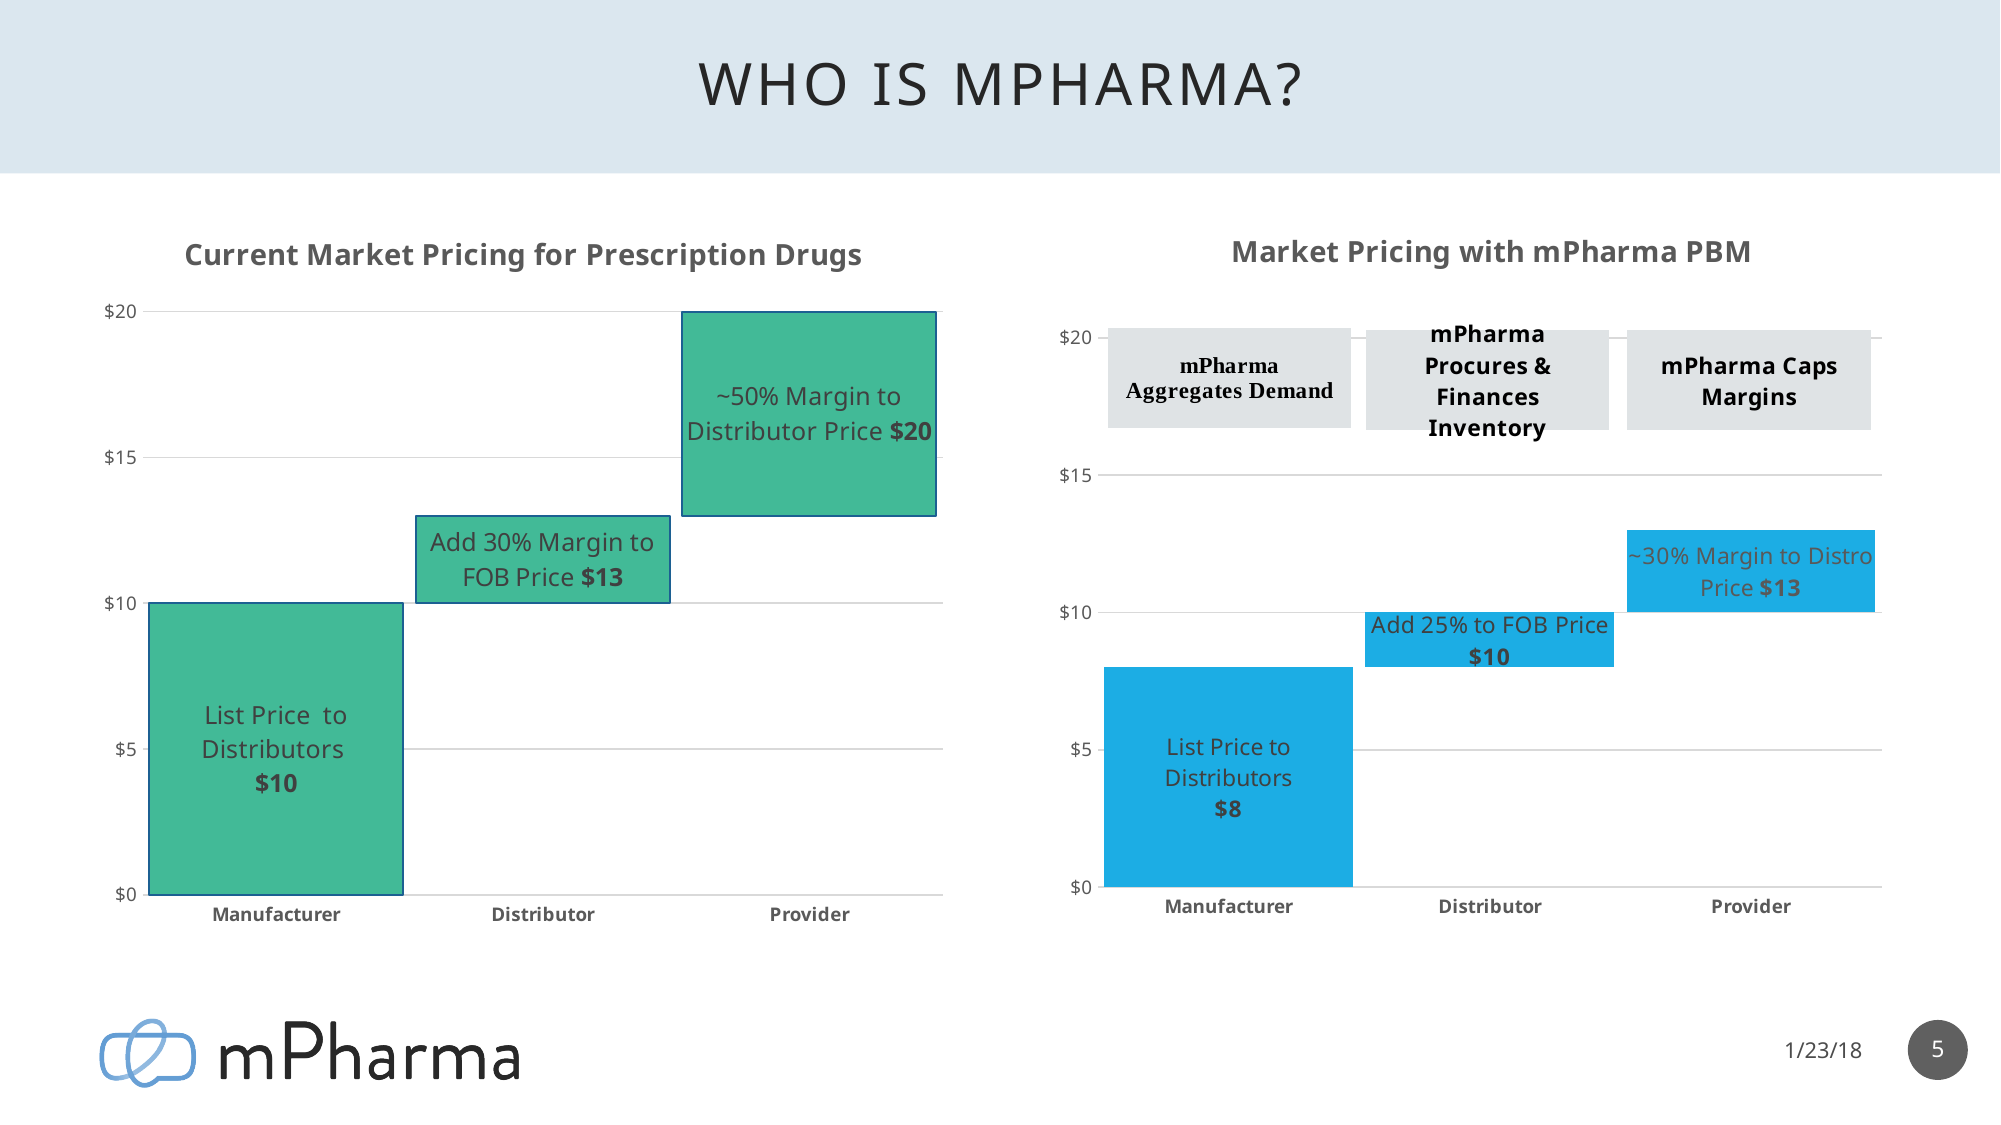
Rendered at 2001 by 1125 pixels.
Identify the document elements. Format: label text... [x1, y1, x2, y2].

chart [86, 202, 961, 943]
slide_number 5 [1907, 1019, 1968, 1080]
picture [86, 1003, 525, 1096]
chart [1039, 202, 1908, 943]
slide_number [1426, 1023, 1878, 1077]
title Who is mpharma? [0, 0, 2000, 176]
